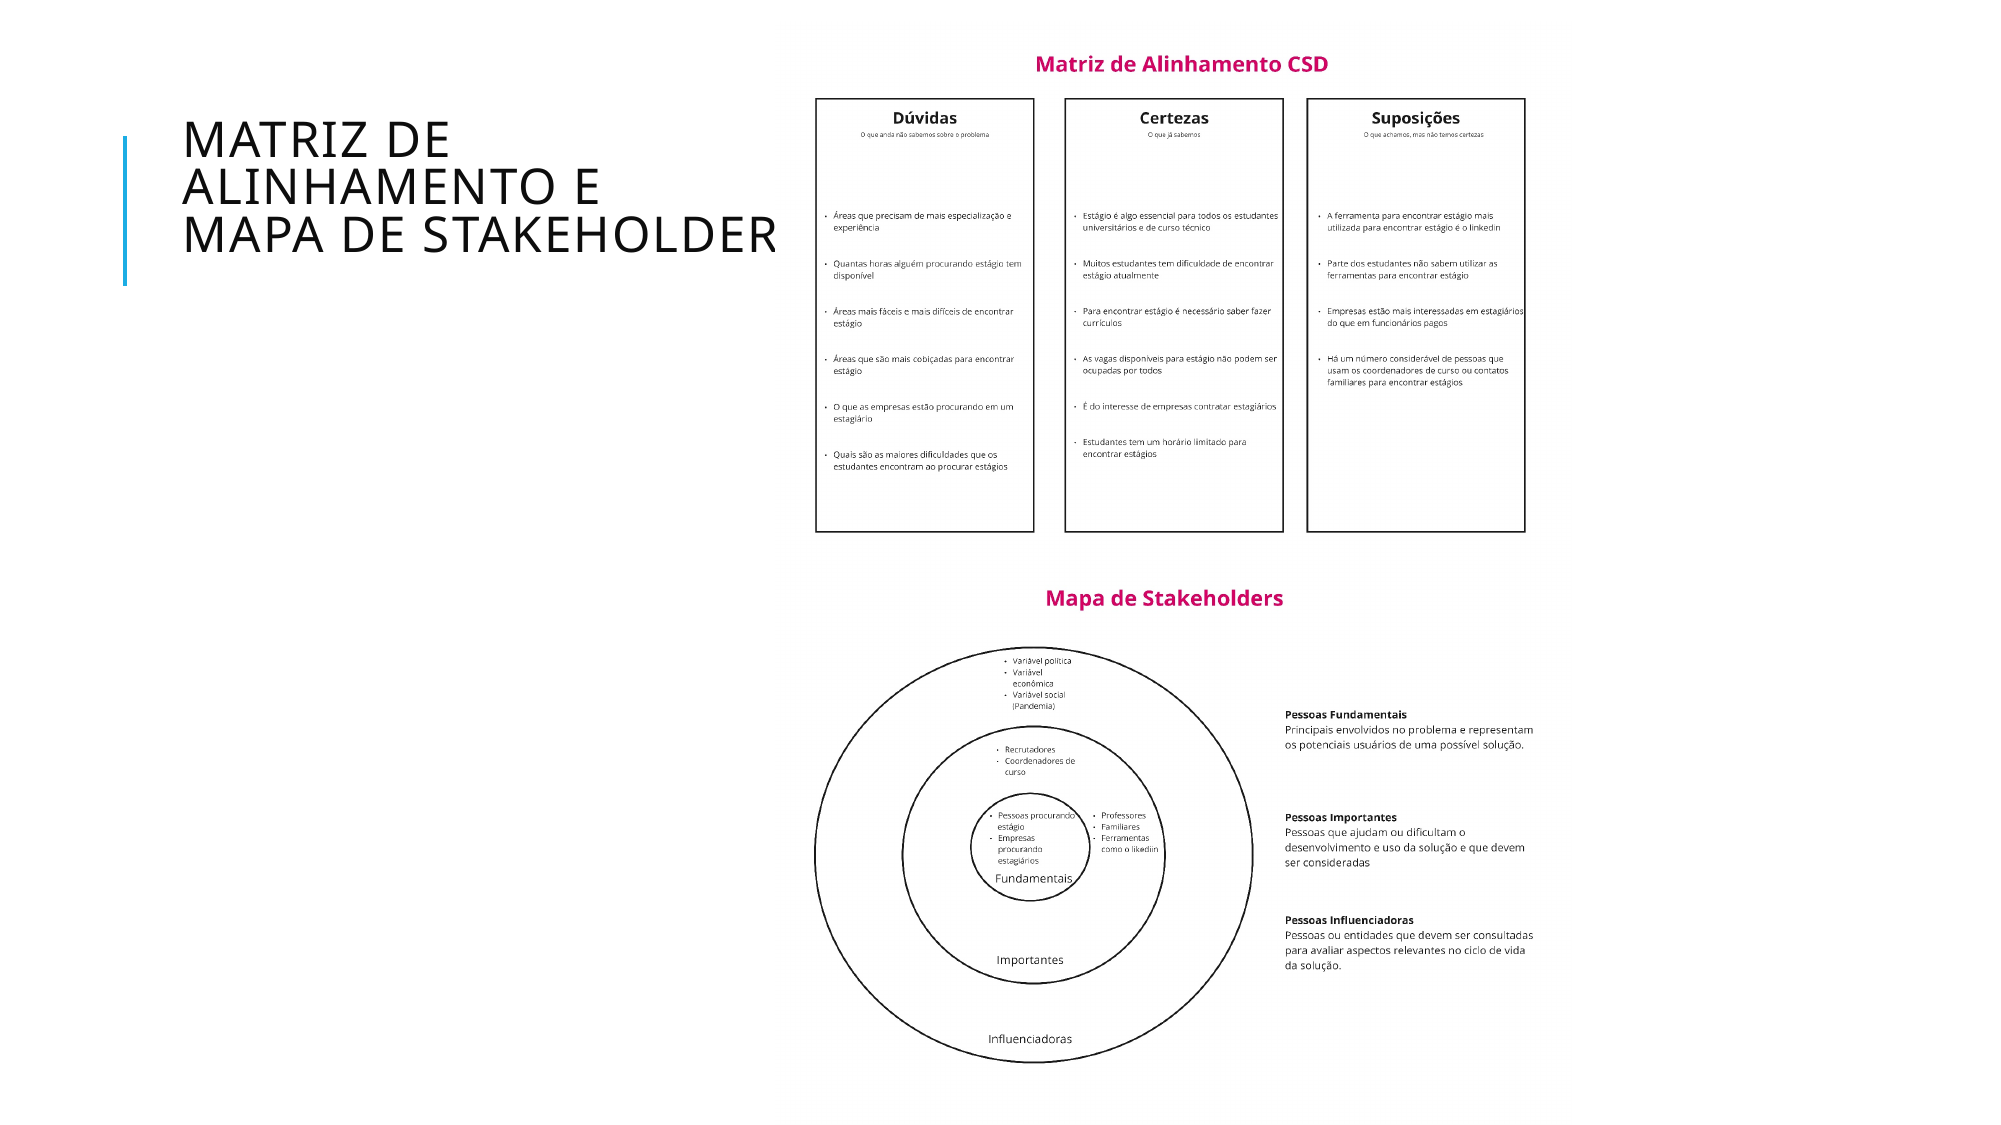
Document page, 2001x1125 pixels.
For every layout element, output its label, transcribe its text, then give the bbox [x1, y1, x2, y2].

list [774, 21, 1573, 1125]
title Matriz de Alinhamento e mapa de stakeholders [168, 96, 768, 286]
